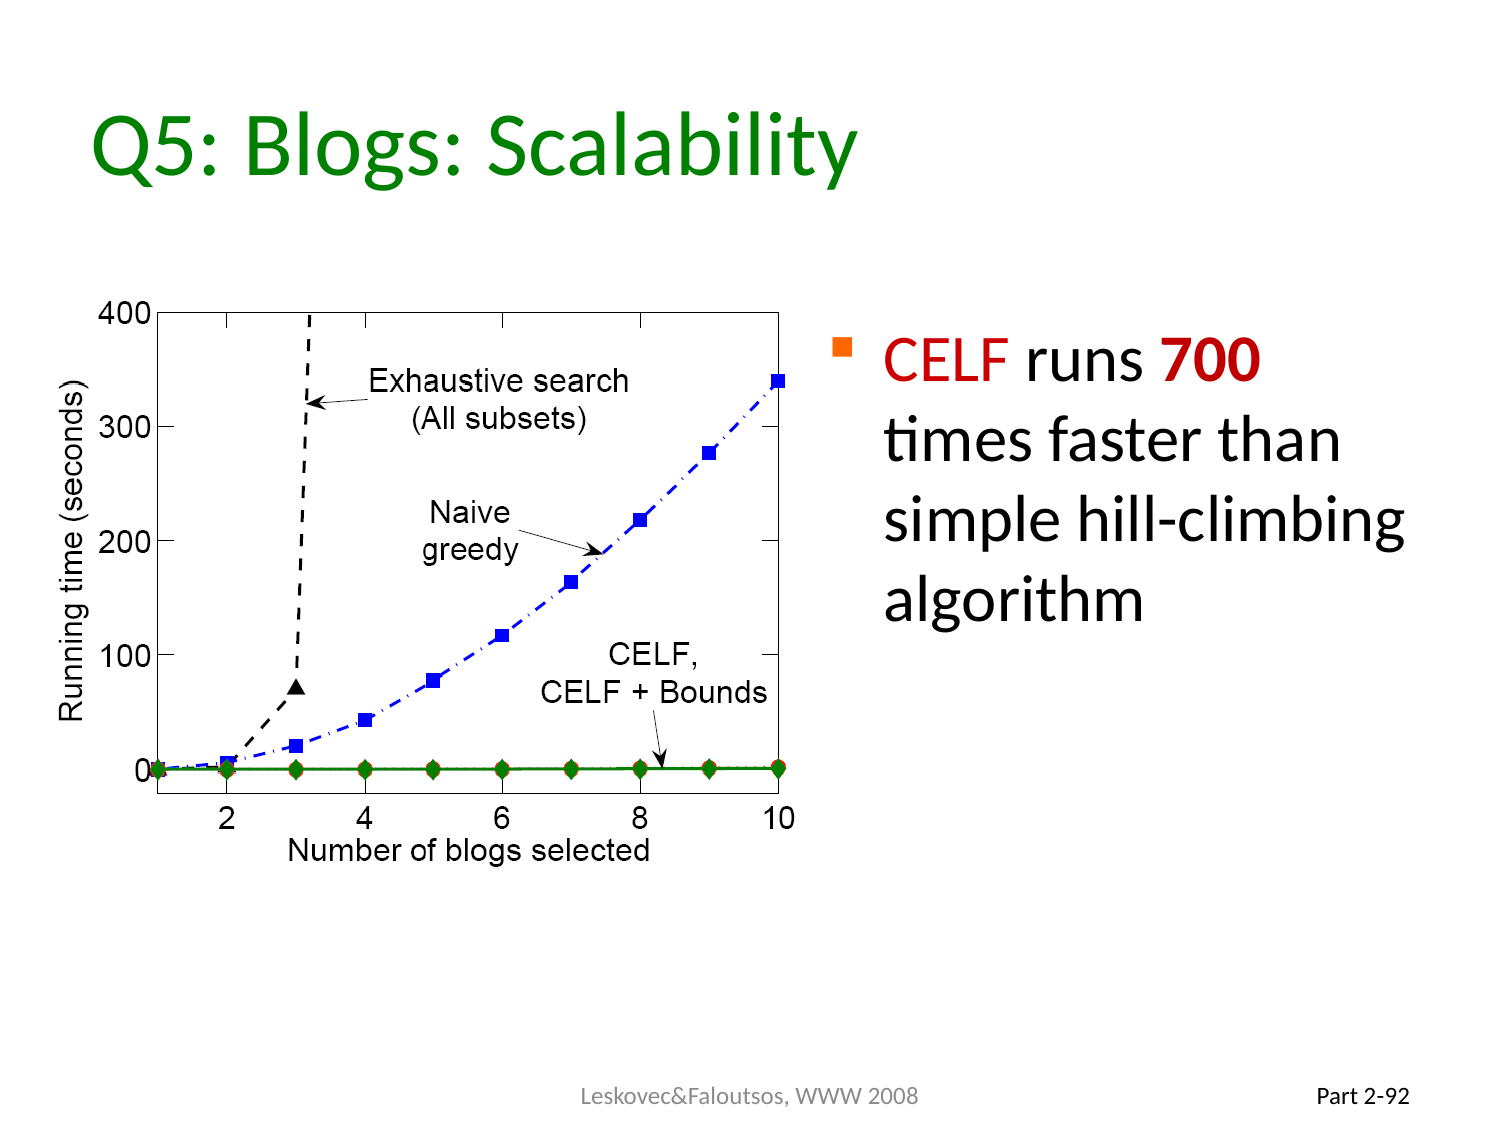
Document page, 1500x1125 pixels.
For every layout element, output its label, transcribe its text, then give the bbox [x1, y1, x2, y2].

list CELF runs 700 times faster than simple hill-climbing algorithm [812, 307, 1425, 1050]
slide_number Part 2-92 [1074, 1065, 1425, 1125]
picture [49, 287, 801, 870]
title Q5: Blogs: Scalability [75, 45, 1425, 233]
footer Leskovec&Faloutsos, WWW 2008 [512, 1065, 988, 1125]
